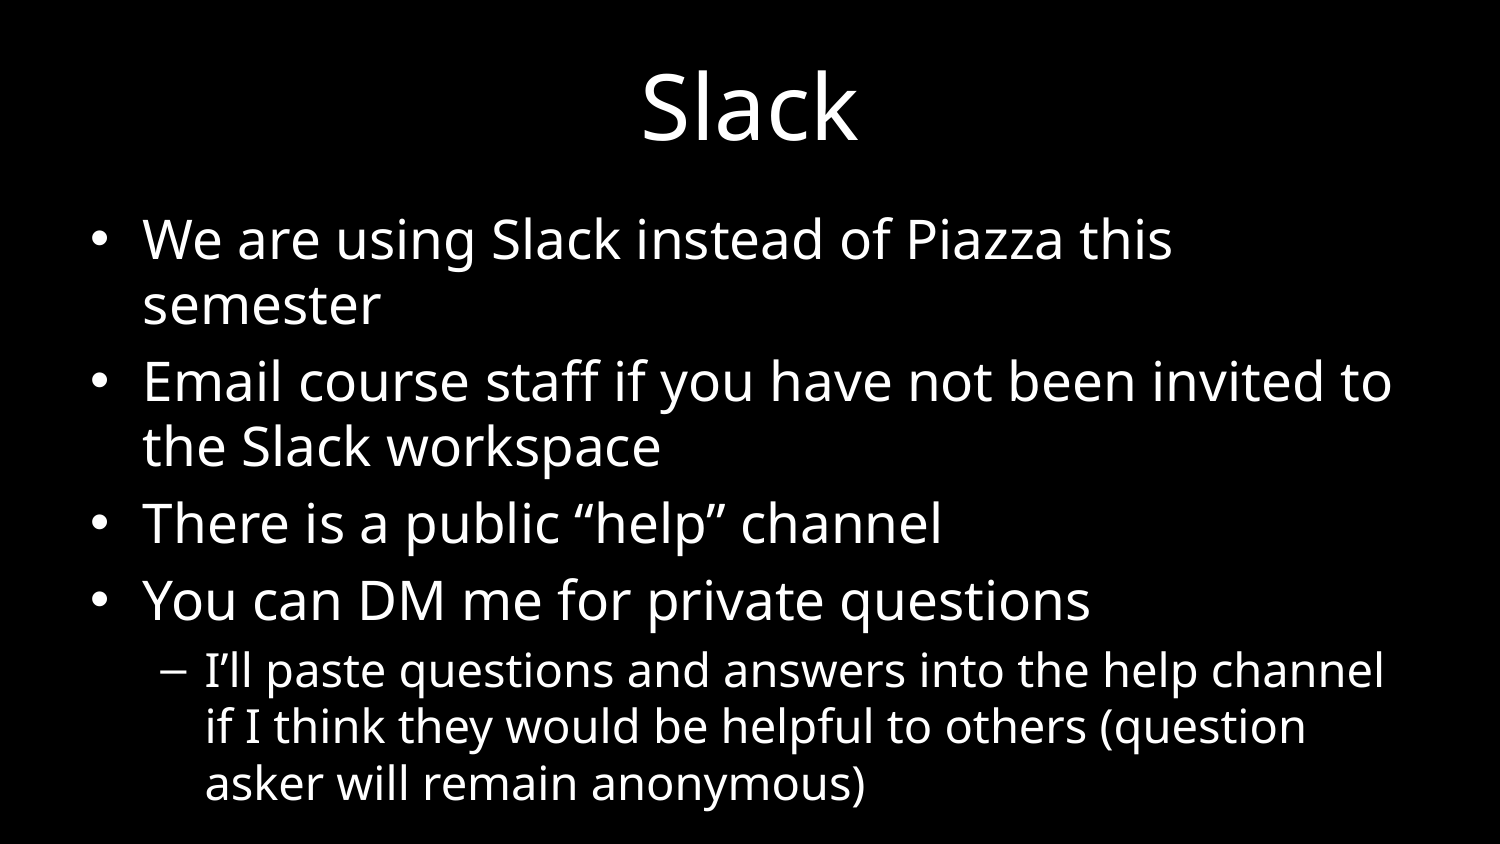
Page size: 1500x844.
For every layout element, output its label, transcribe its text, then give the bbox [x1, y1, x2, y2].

title Slack [75, 33, 1425, 175]
list We are using Slack instead of Piazza this semester Email course staff if you have not been invited to the Slack workspace There is a public “help” channel You can DM me for private questions I’ll paste questions and answers into the help channel if I think they would be helpful to others (question asker will remain anonymous) [75, 196, 1425, 822]
